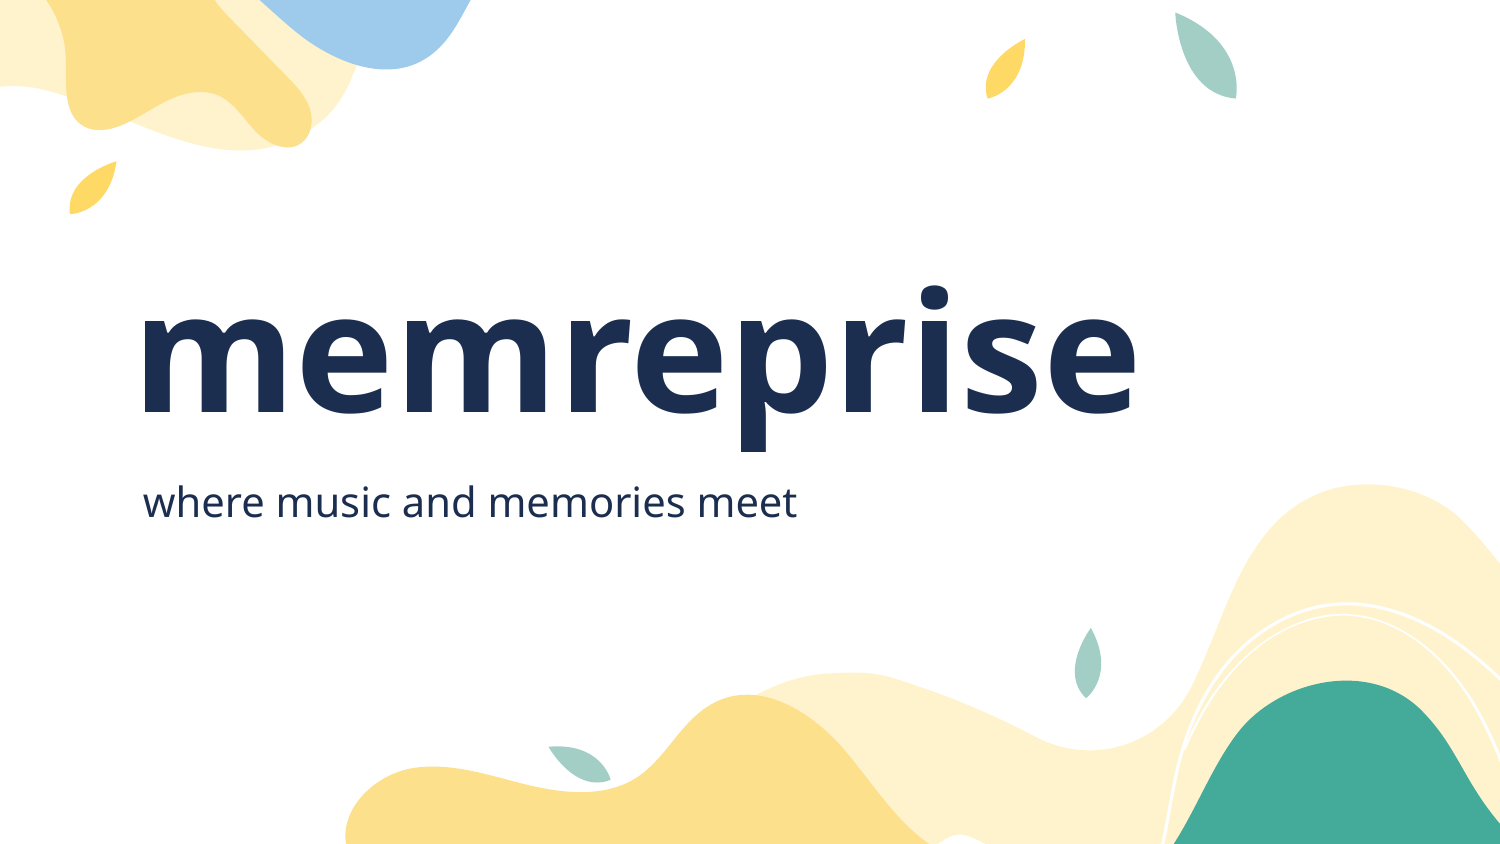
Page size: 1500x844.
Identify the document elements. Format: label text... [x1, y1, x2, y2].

subtitle where music and memories meet [127, 461, 402, 579]
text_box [407, 56, 1500, 844]
title memreprise [117, 228, 402, 462]
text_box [0, 0, 784, 221]
